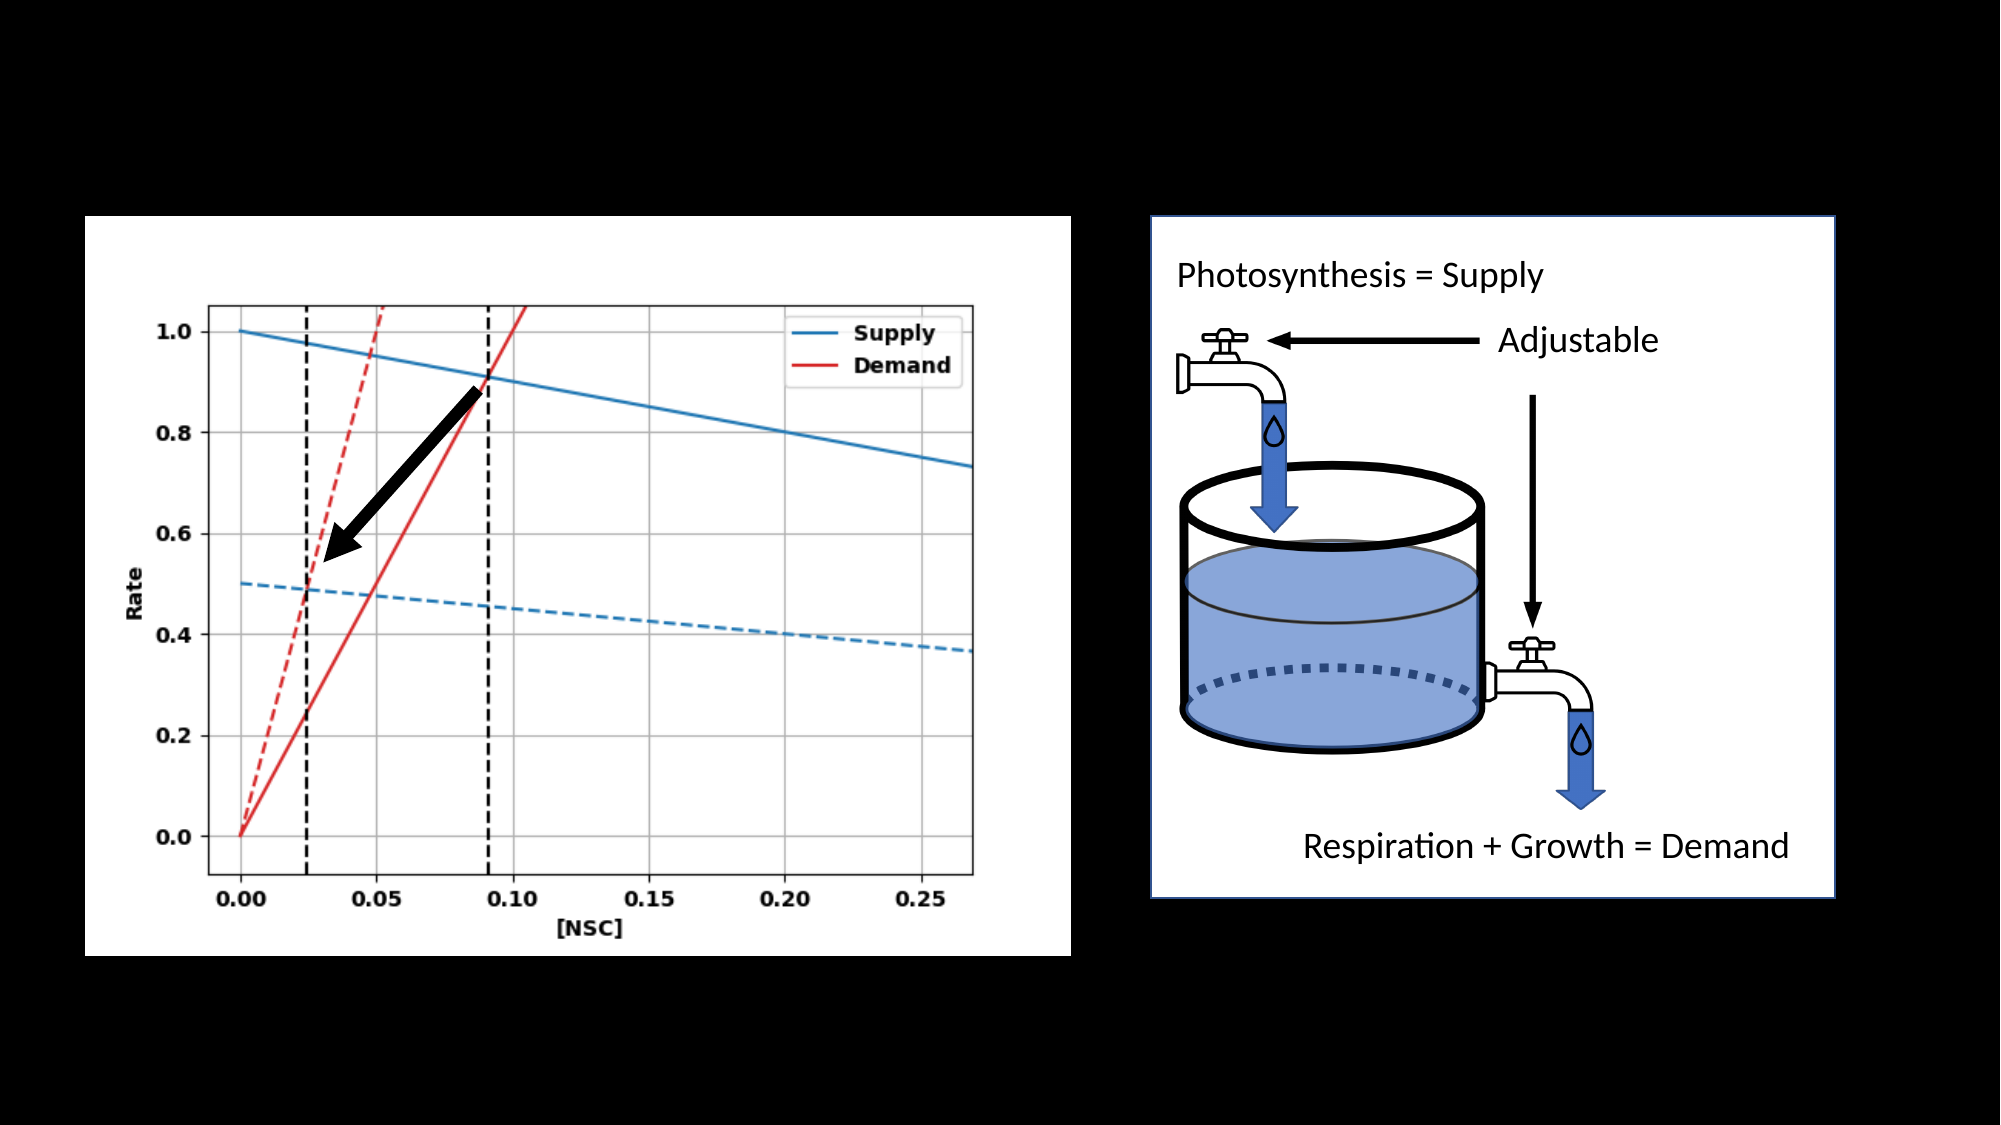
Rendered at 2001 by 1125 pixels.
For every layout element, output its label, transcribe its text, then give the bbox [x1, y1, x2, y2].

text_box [323, 389, 479, 563]
text_box [1150, 215, 1836, 899]
picture [1176, 328, 1606, 810]
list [85, 216, 1071, 956]
text_box Photosynthesis = Supply [1162, 242, 1582, 303]
text_box Adjustable [1483, 307, 1714, 368]
text_box Respiration + Growth = Demand [1288, 814, 1817, 874]
